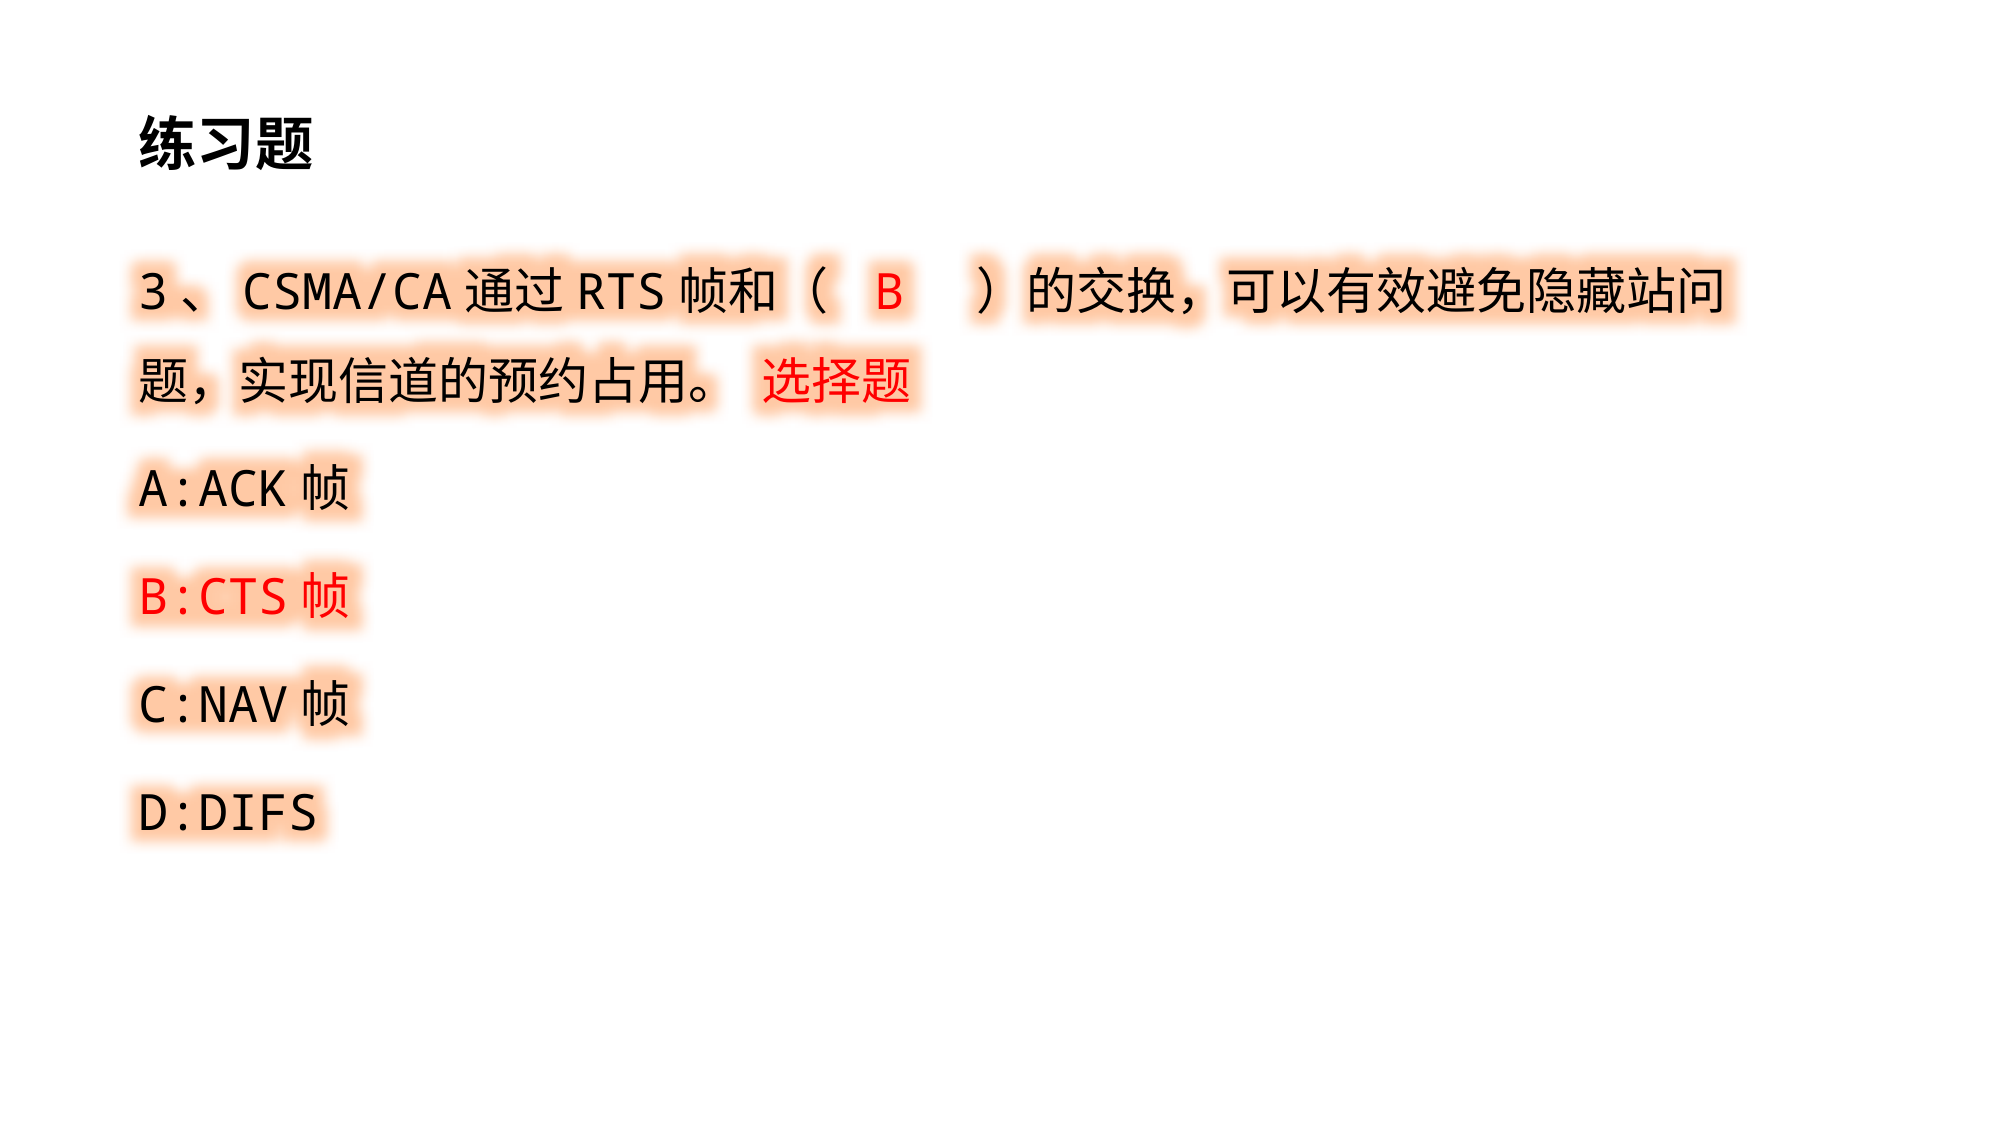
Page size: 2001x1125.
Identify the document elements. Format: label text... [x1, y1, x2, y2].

text_box 练习题 [120, 97, 1568, 187]
text_box 3、CSMA/CA通过RTS帧和（ B ）的交换，可以有效避免隐藏站问题，实现信道的预约占用。 选择题 A:ACK帧 B:CTS帧 C:NAV帧 D:DIFS [120, 219, 1839, 1047]
